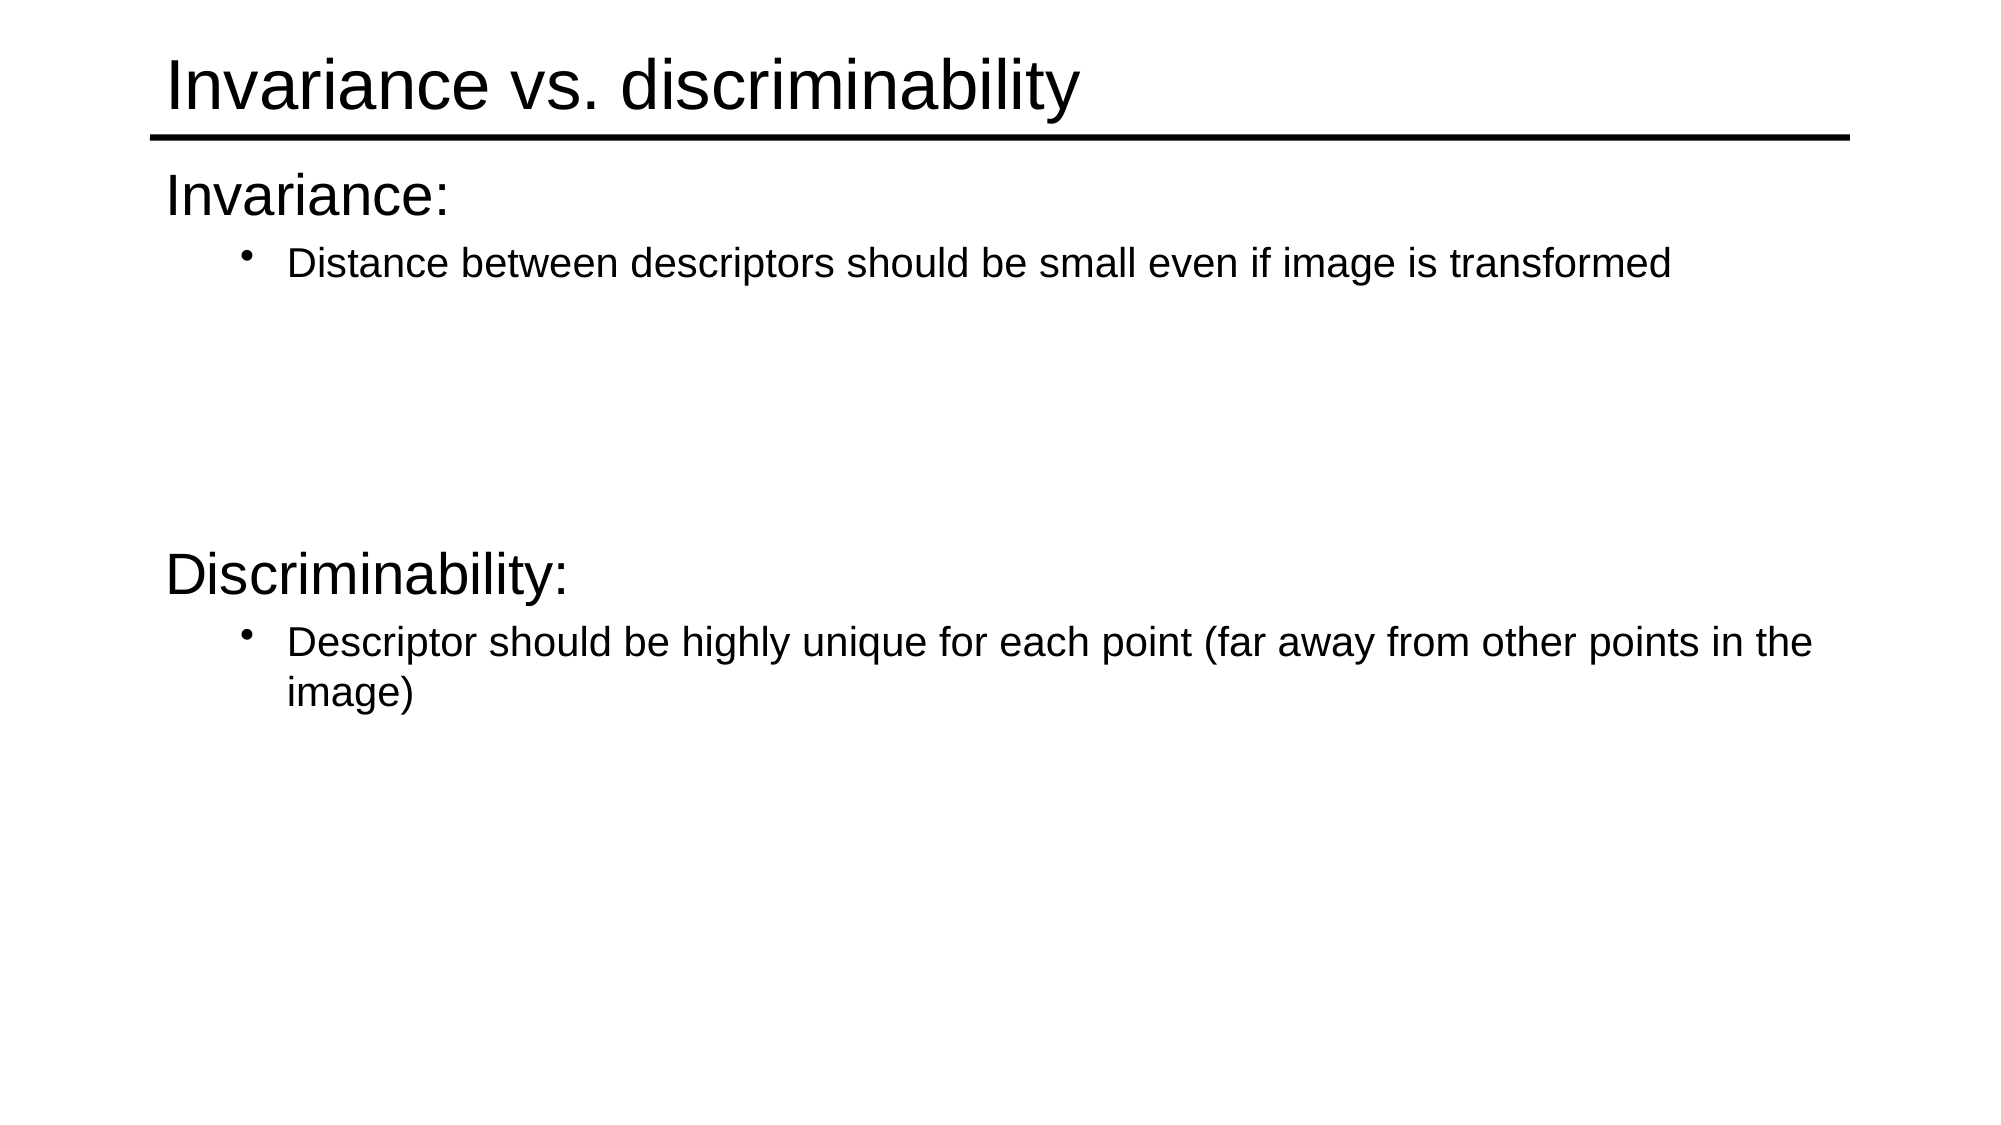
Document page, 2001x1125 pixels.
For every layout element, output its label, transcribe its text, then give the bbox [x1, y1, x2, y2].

list Invariance: Distance between descriptors should be small even if image is transformed Discriminability: Descriptor should be highly unique for each point (far away from other points in the image) [150, 149, 1850, 1013]
title Invariance vs. discriminability [150, 12, 1850, 149]
